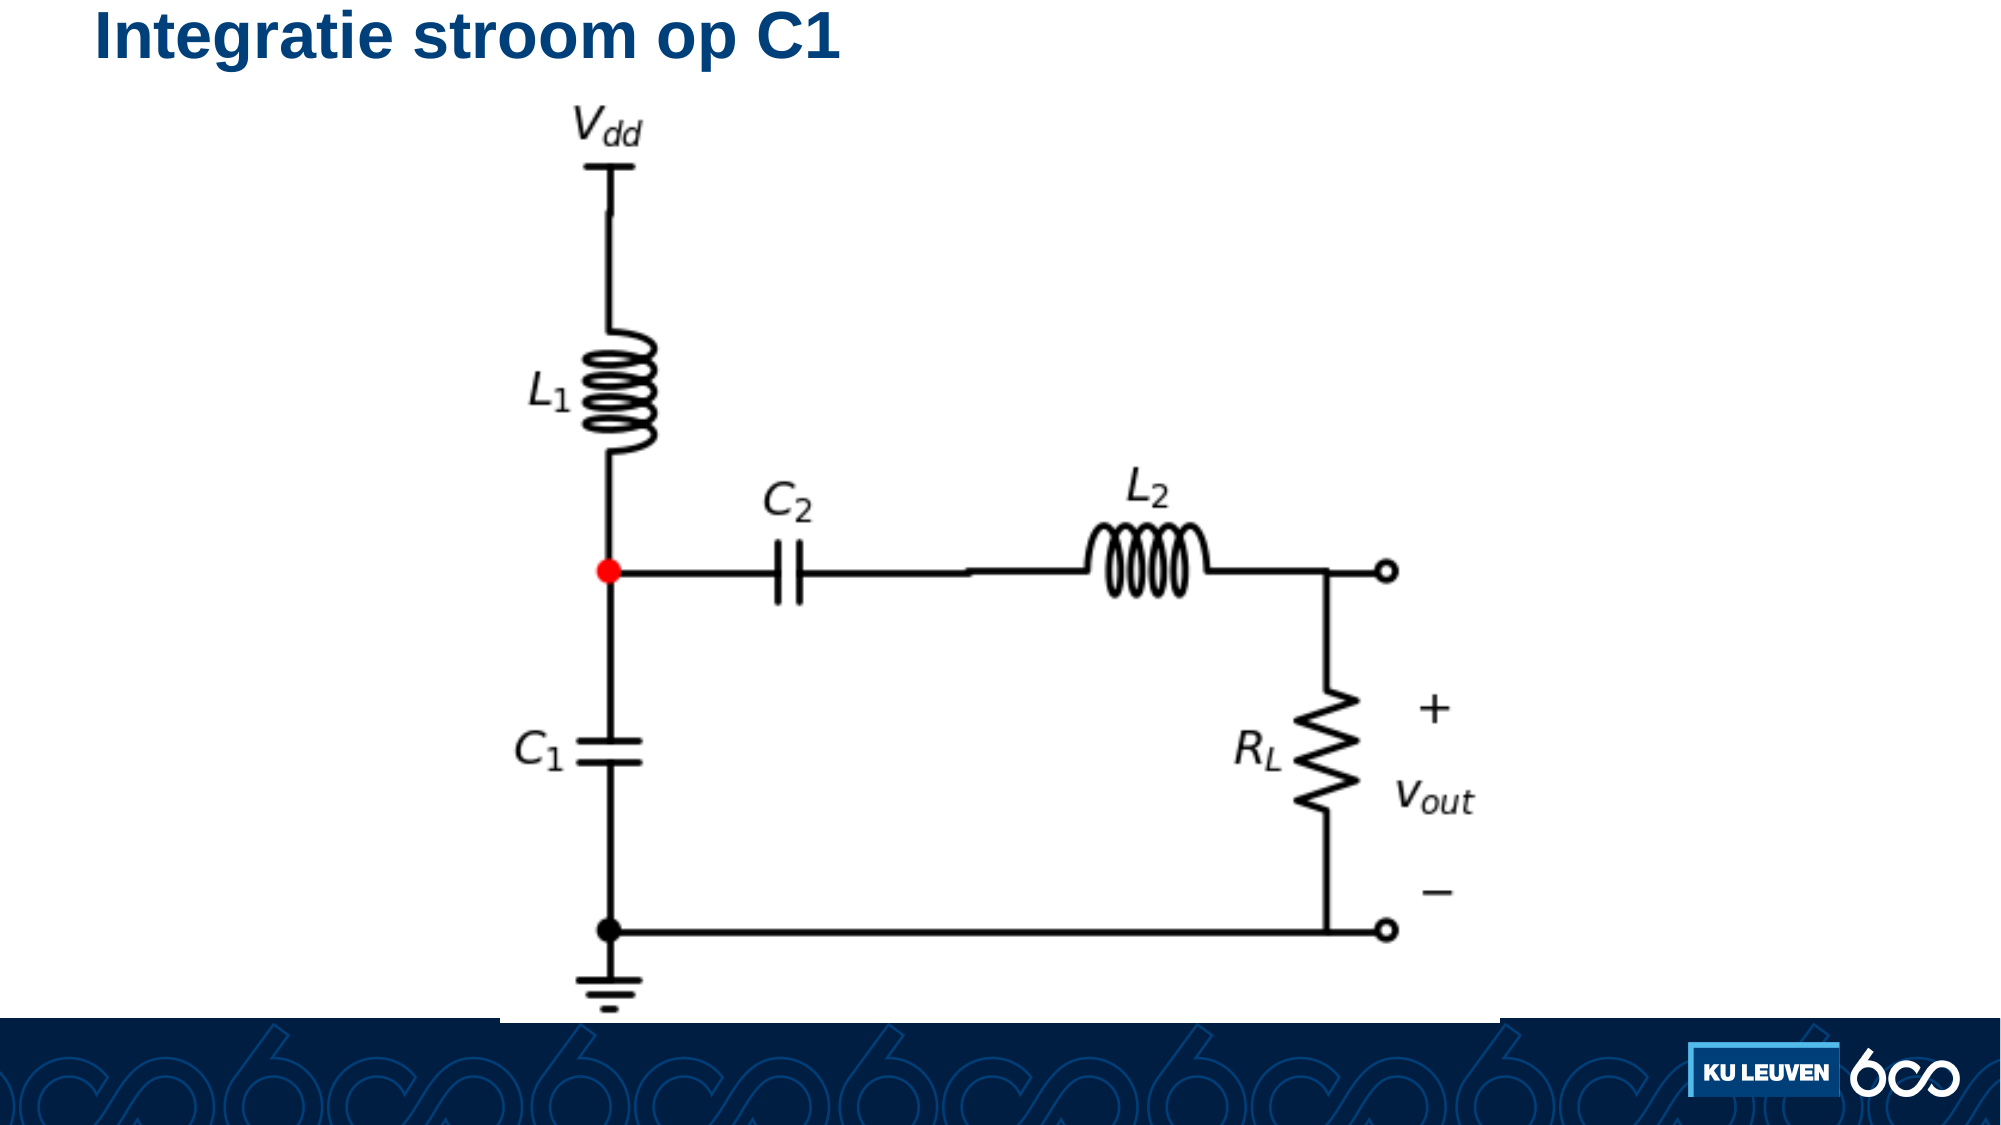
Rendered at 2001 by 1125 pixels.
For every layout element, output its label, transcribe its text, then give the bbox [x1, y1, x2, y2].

picture [0, 92, 2001, 1125]
title Integratie stroom op C1 [94, 0, 1906, 108]
